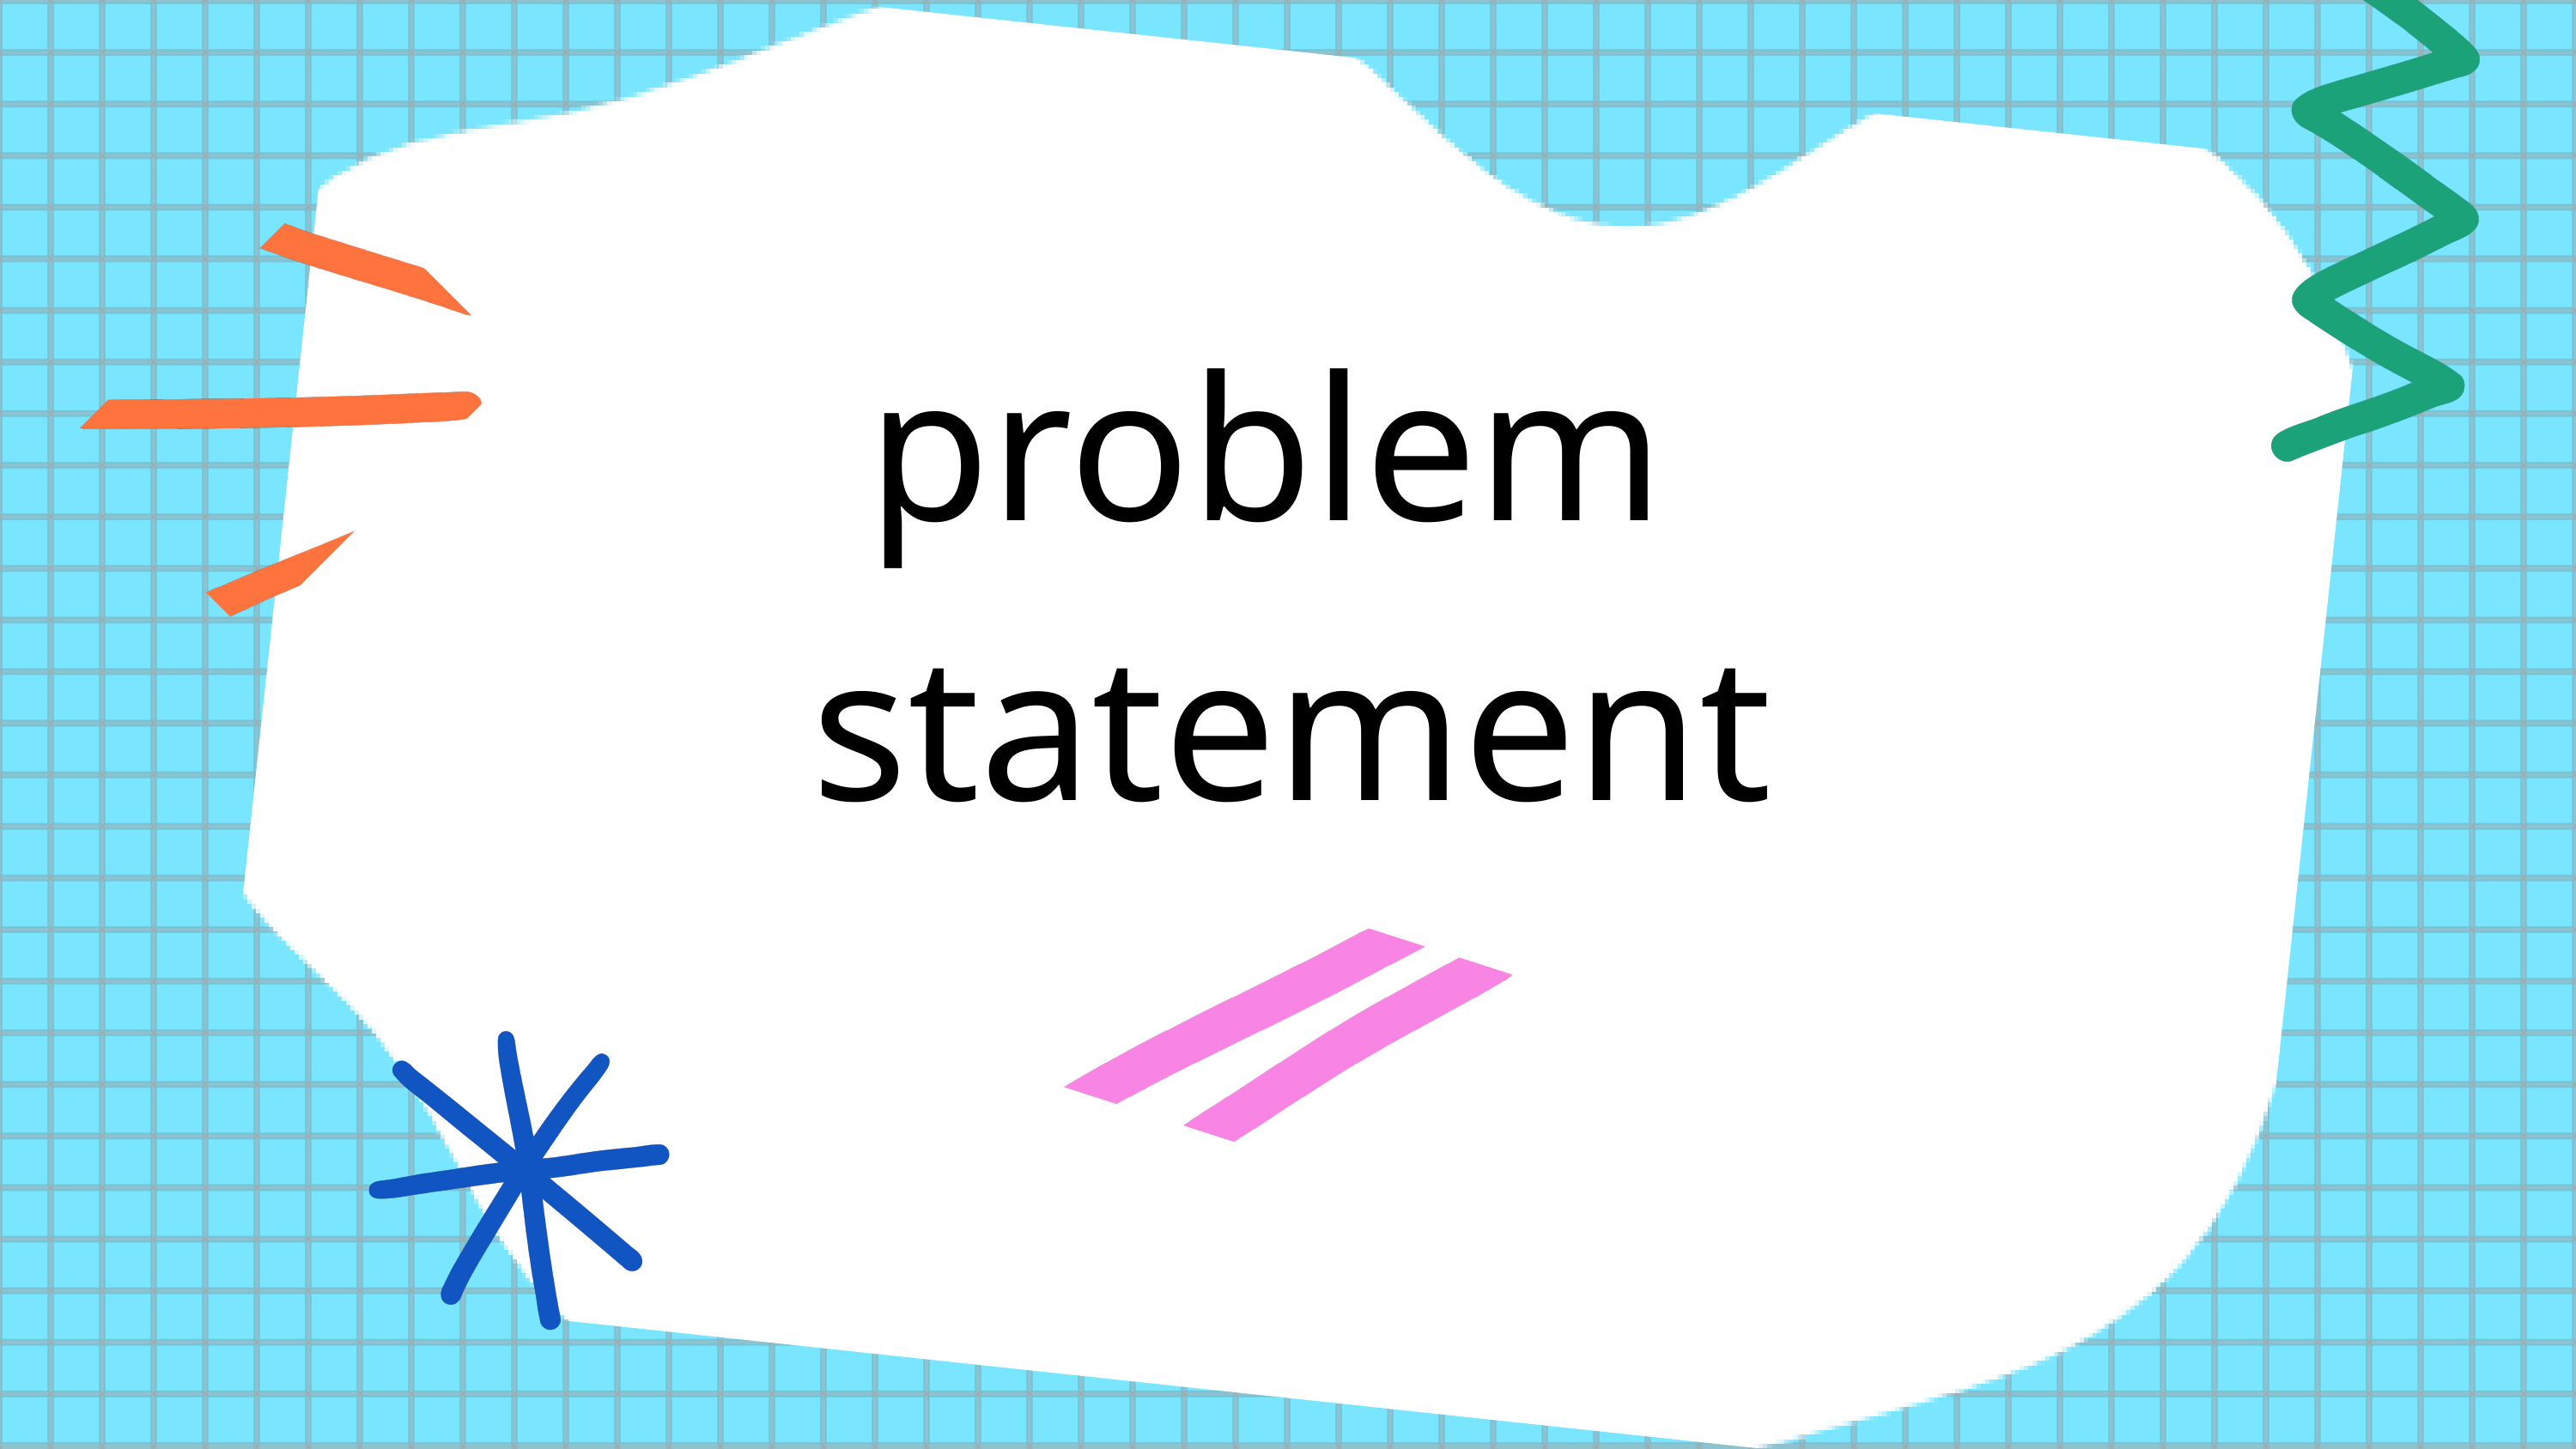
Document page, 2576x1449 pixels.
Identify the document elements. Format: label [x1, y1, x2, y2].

text_box [0, 0, 2576, 1449]
